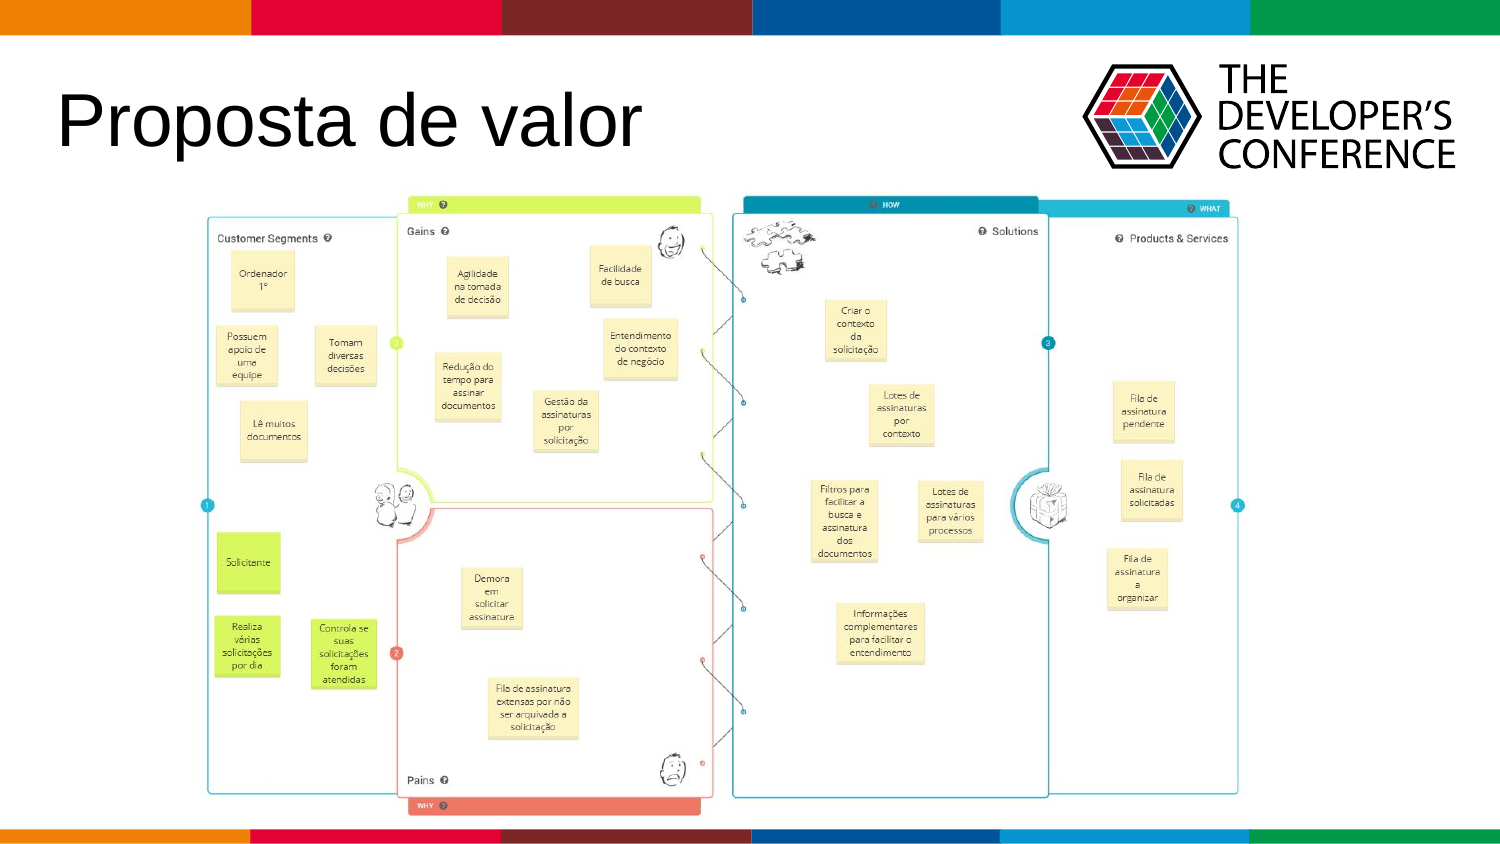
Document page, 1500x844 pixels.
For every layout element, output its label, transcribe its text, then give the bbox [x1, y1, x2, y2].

title Proposta de valor [41, 59, 975, 174]
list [182, 176, 1259, 824]
